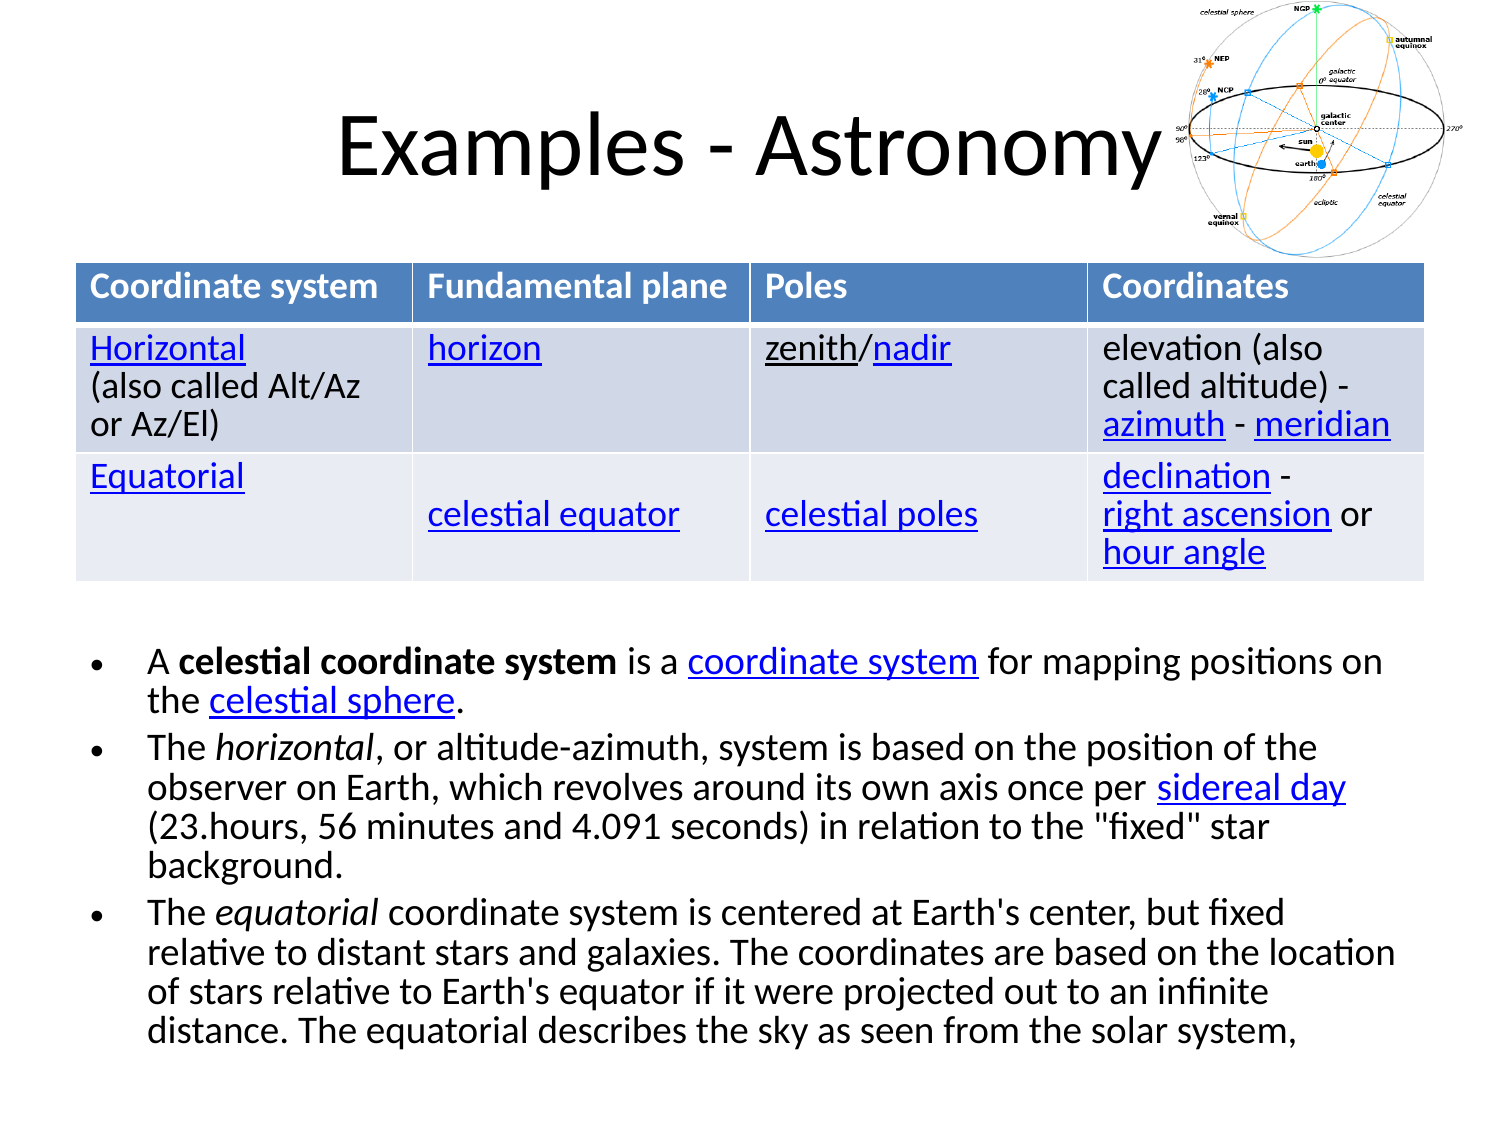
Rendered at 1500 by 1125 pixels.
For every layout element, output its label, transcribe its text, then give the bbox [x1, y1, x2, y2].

table_cell Equatorial [76, 454, 412, 581]
text_box A celestial coordinate system is a coordinate system for mapping positions on the celestial sphere. The horizontal, or altitude-azimuth, system is based on the position of the observer on Earth, which revolves around its own axis once per sidereal day (23.hours, 56 minutes and 4.091 seconds) in relation to the "fixed" star background. The equatorial coordinate system is centered at Earth's center, but fixed relative to distant stars and galaxies. The coordinates are based on the location of stars relative to Earth's equator if it were projected out to an infinite distance. The equatorial describes the sky as seen from the solar system, [74, 637, 1425, 1100]
table_cell elevation (also called altitude) - azimuth - meridian [1088, 328, 1424, 452]
table_cell Horizontal (also called Alt/Az or Az/El) [76, 328, 412, 452]
table_cell declination - right ascension or hour angle [1088, 454, 1424, 581]
table_header Poles [751, 263, 1087, 322]
table_cell celestial poles [751, 454, 1087, 581]
table_cell horizon [413, 328, 749, 452]
table_cell celestial equator [413, 454, 749, 581]
table_header Coordinate system [76, 263, 412, 322]
table_header Coordinates [1088, 263, 1424, 322]
table_cell zenith/nadir [751, 328, 1087, 452]
title Examples - Astronomy [75, 45, 1169, 233]
table_header Fundamental plane [413, 263, 749, 322]
picture [1174, 0, 1463, 258]
